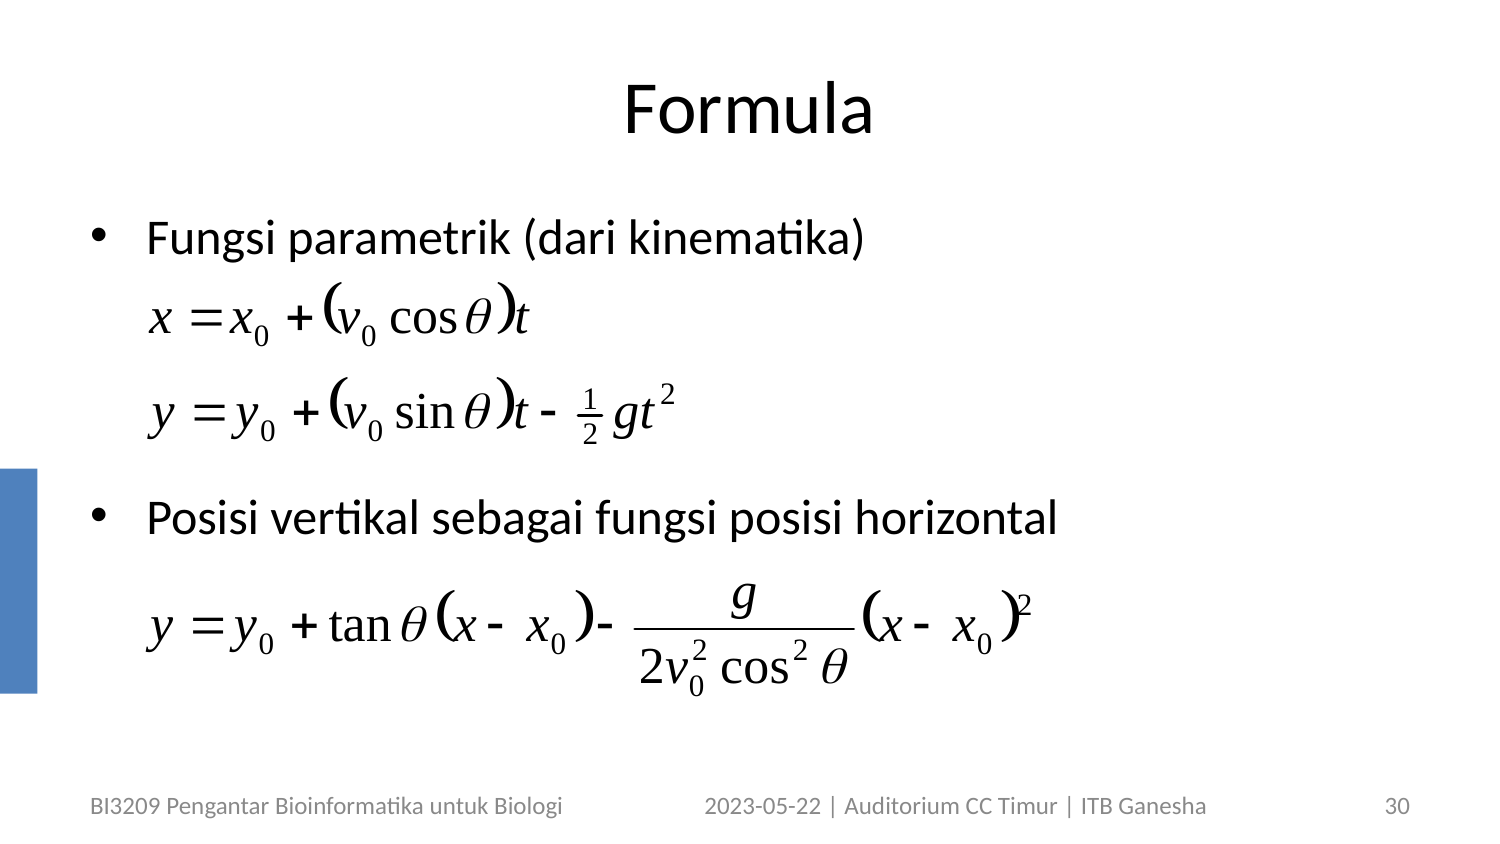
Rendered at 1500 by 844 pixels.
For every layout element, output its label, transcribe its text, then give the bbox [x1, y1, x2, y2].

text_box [136, 365, 688, 460]
footer 2023-05-22 | Auditorium CC Timur | ITB Ganesha [675, 782, 1238, 827]
title Formula [74, 33, 1426, 175]
slide_number BI3209 Pengantar Bioinformatika untuk Biologi [75, 782, 602, 827]
list Fungsi parametrik (dari kinematika) Posisi vertikal sebagai fungsi posisi horizontal [74, 196, 1426, 754]
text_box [137, 281, 543, 360]
slide_number 30 [1299, 782, 1425, 827]
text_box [135, 553, 1045, 710]
